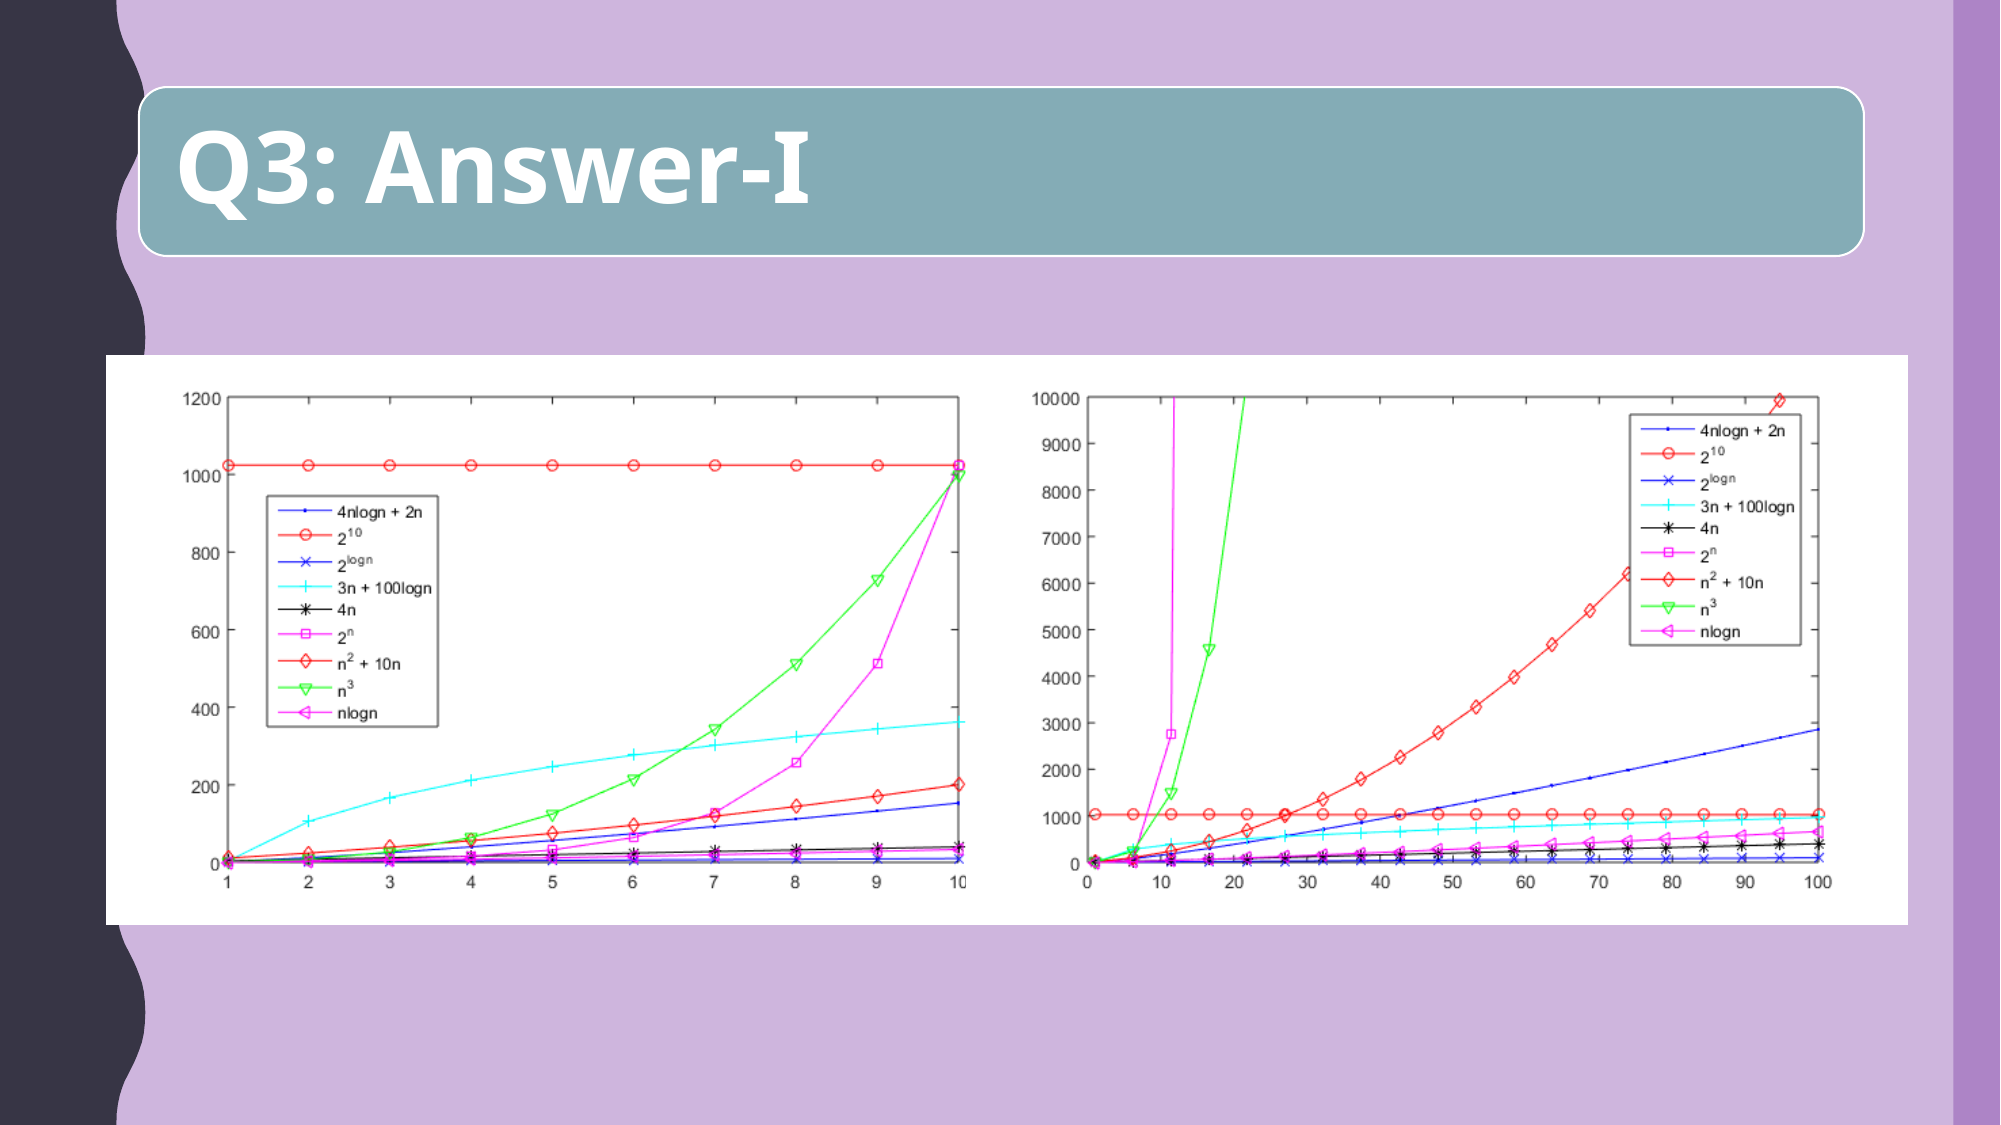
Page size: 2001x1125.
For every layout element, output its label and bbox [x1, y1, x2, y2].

picture [106, 355, 1908, 925]
text_box [145, 93, 1865, 257]
